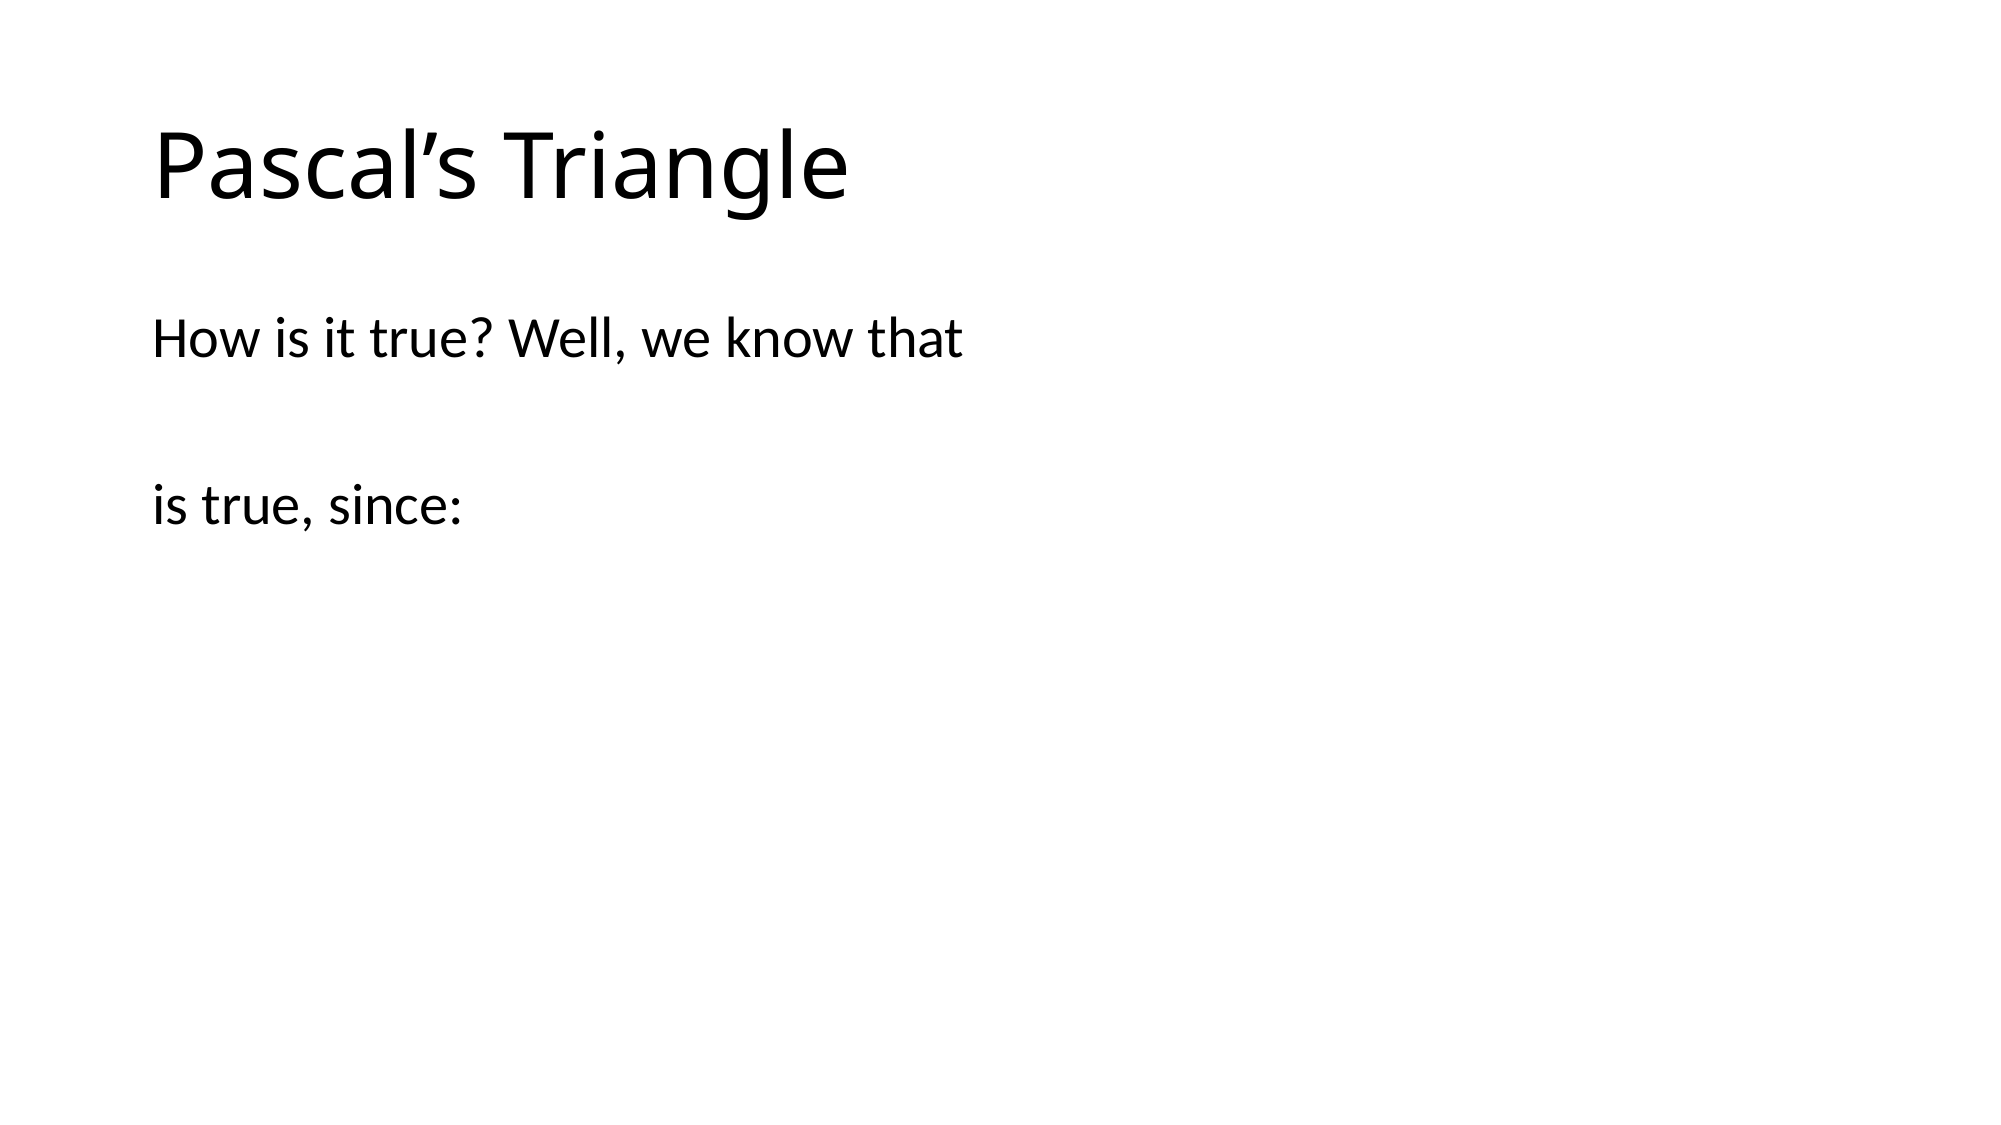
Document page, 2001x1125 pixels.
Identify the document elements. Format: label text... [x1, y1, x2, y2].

title Pascal’s Triangle [137, 59, 1863, 278]
